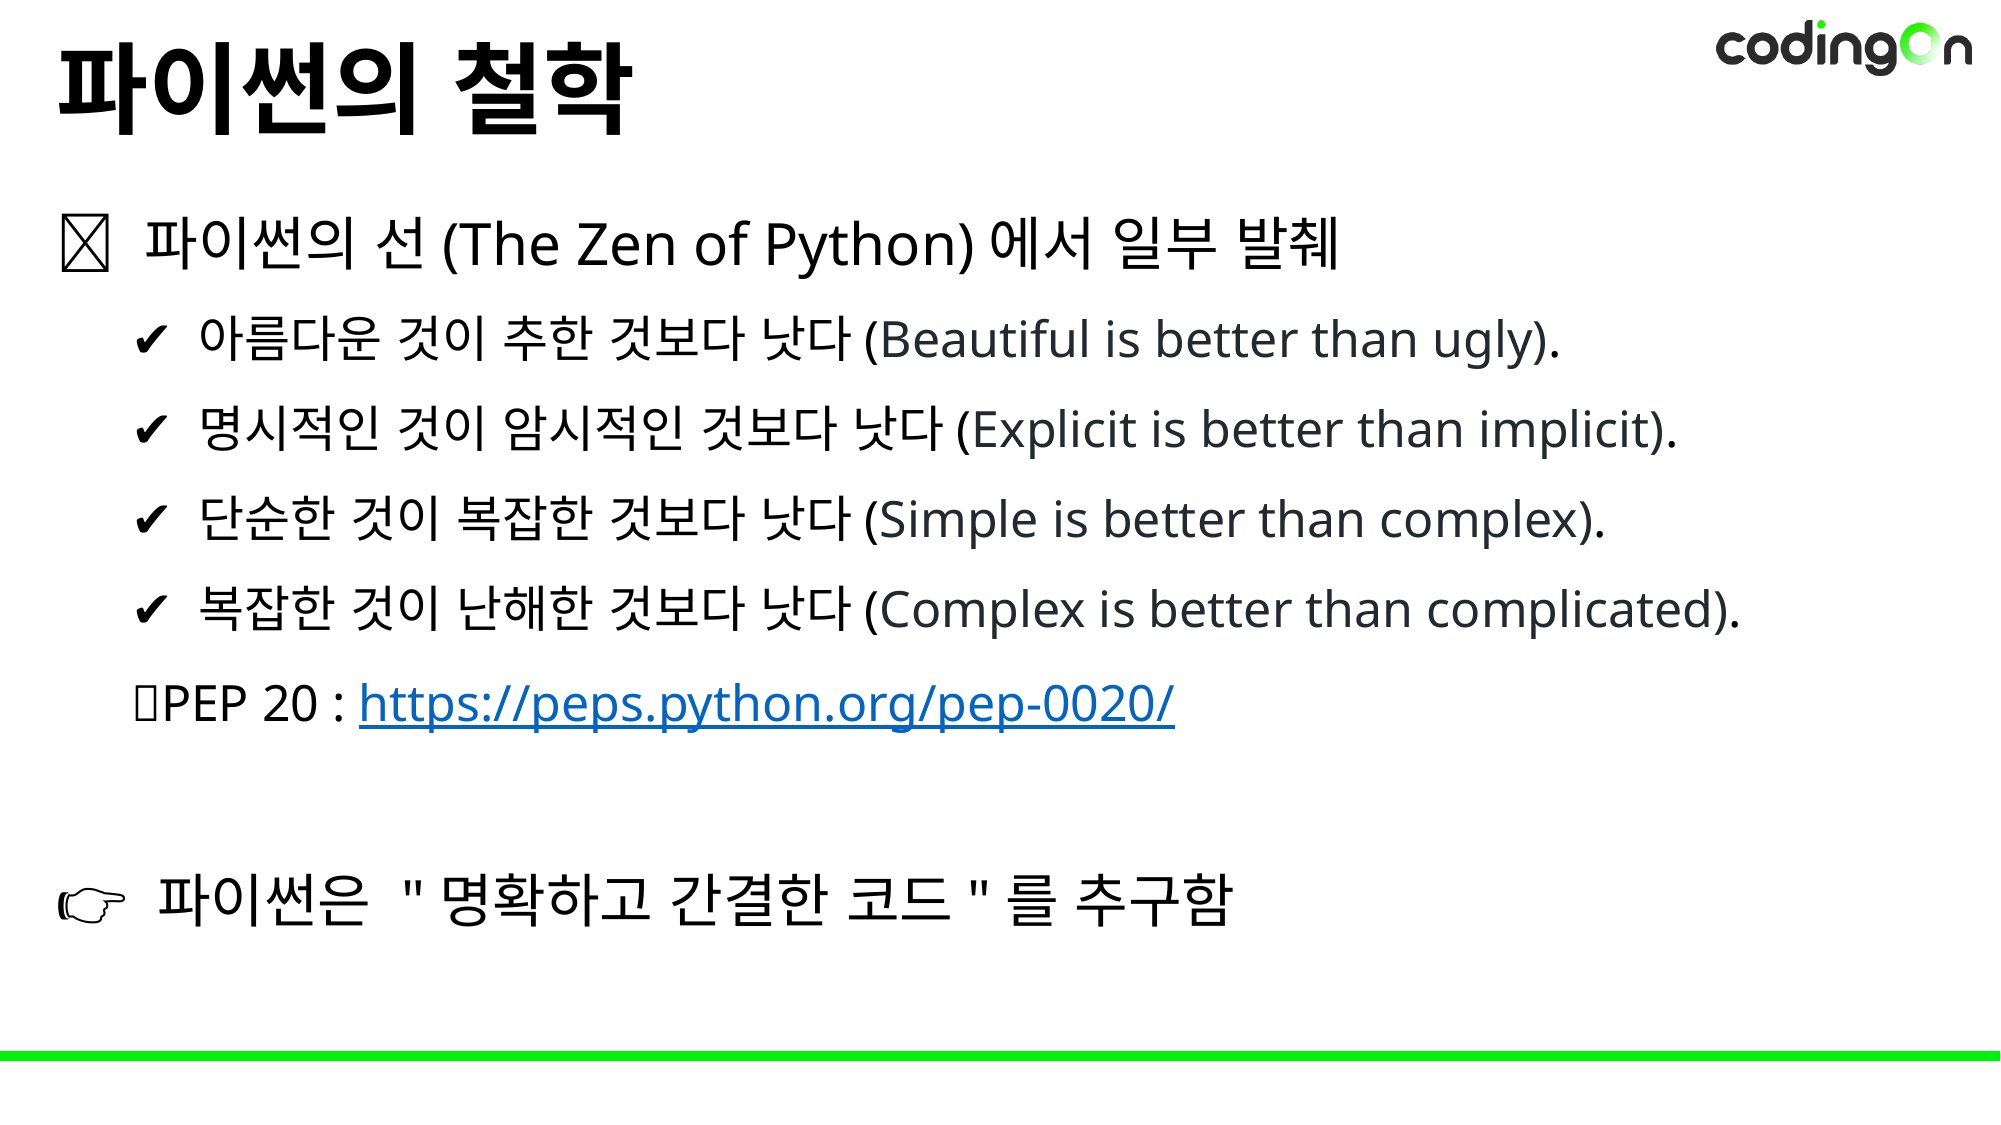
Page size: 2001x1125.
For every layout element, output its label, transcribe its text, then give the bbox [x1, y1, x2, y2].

title 파이썬의 철학 [41, 0, 1767, 164]
text_box ✅ 파이썬의 선(The Zen of Python)에서 일부 발췌 ✔️ 아름다운 것이 추한 것보다 낫다(Beautiful is better than ugly). ✔️ 명시적인 것이 암시적인 것보다 낫다(Explicit is better than implicit). ✔️ 단순한 것이 복잡한 것보다 낫다(Simple is better than complex). ✔️ 복잡한 것이 난해한 것보다 낫다(Complex is better than complicated). 🔗PEP 20 : https://peps.python.org/pep-0020/ 👉 파이썬은 "명확하고 간결한 코드"를 추구함 [41, 164, 1767, 942]
picture [1767, 20, 1972, 76]
